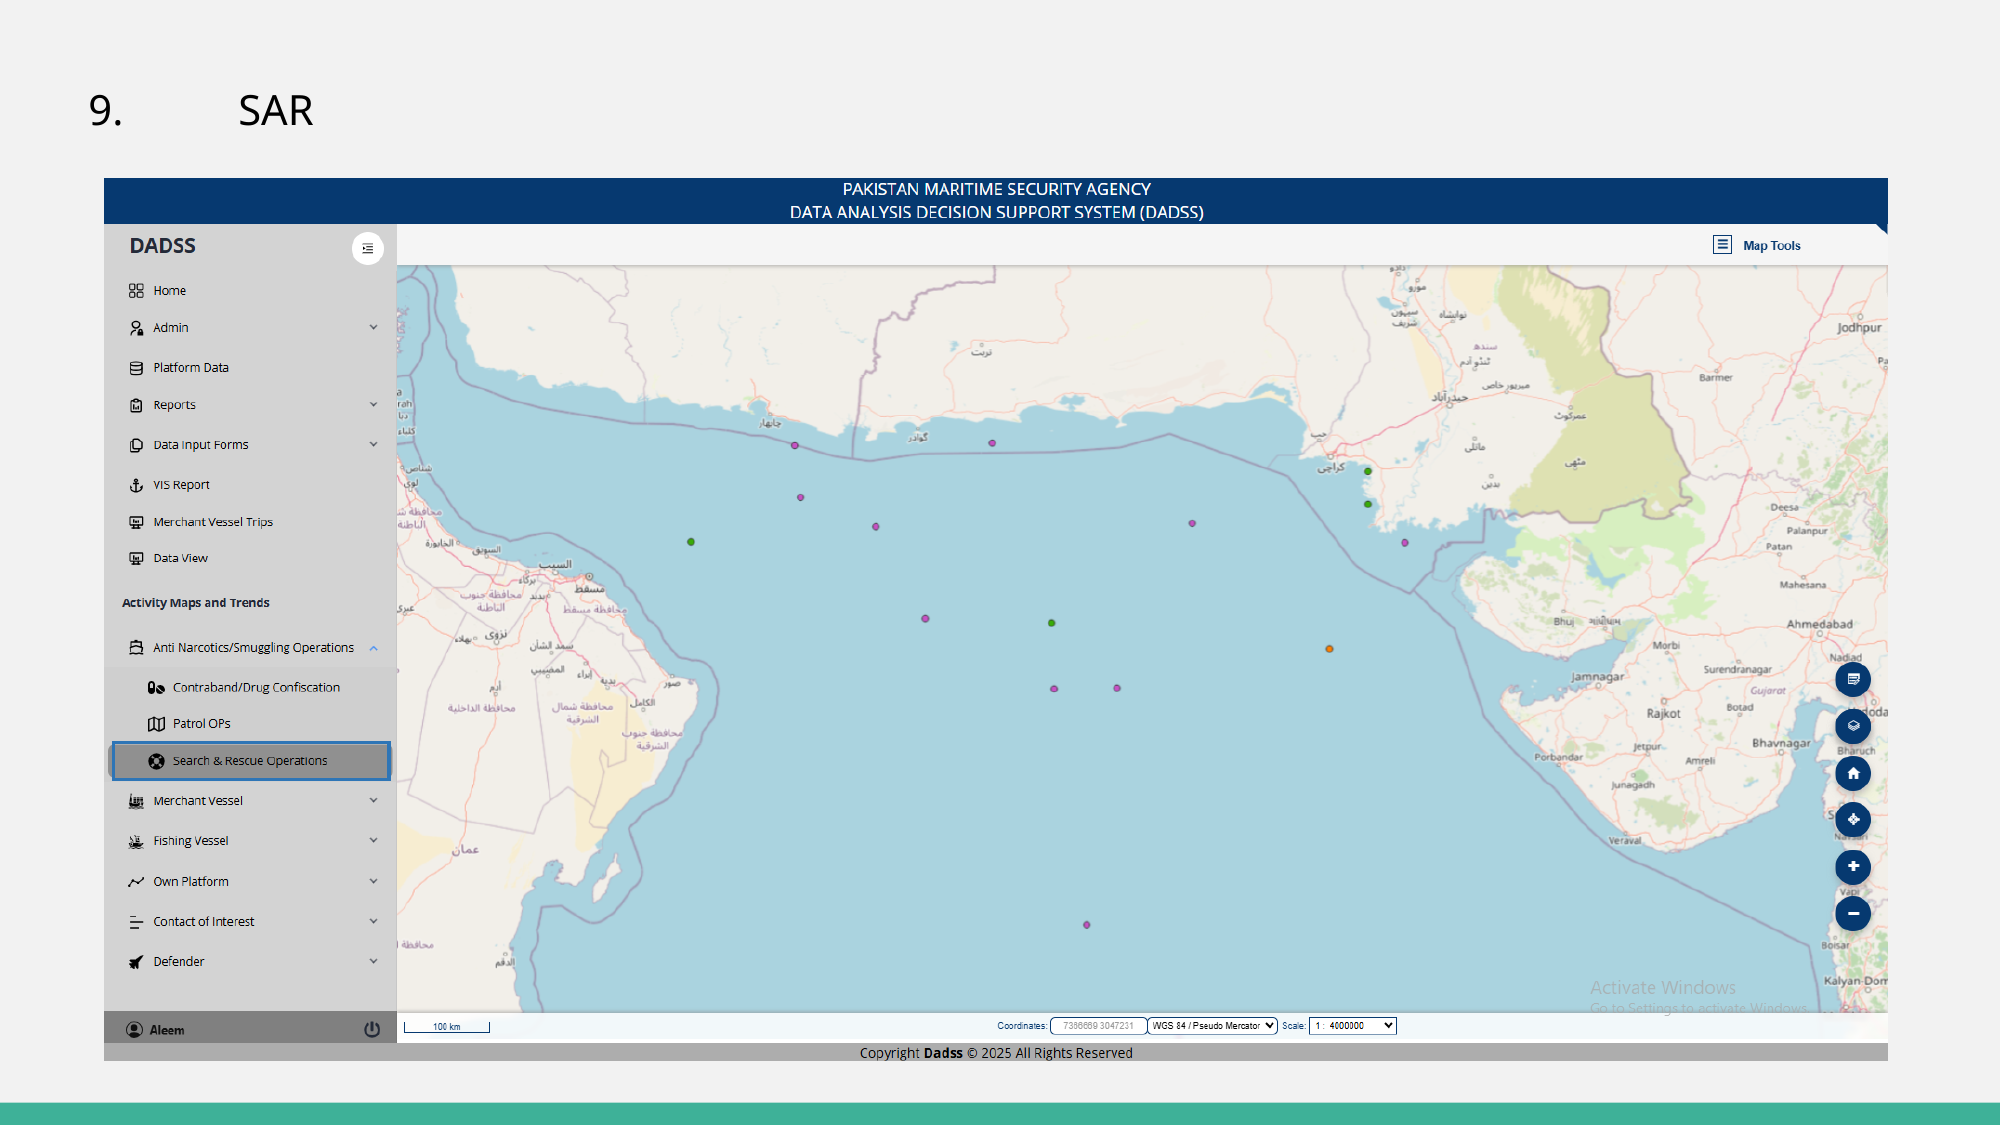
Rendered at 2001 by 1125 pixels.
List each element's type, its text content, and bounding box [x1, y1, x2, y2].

text_box [0, 1102, 2000, 1125]
picture [104, 178, 1888, 1061]
title 9. SAR [68, 69, 1932, 195]
